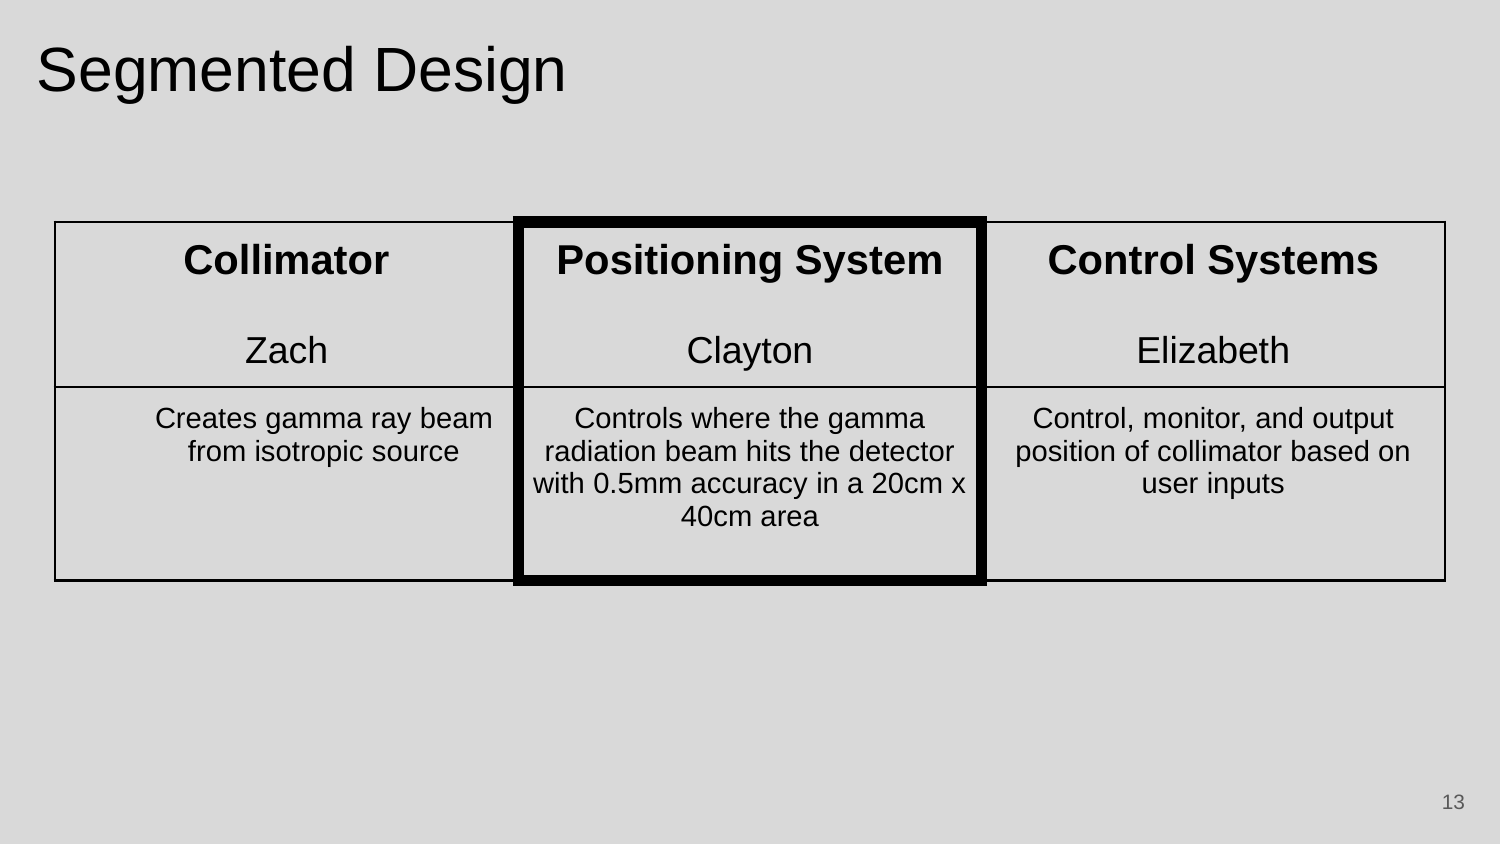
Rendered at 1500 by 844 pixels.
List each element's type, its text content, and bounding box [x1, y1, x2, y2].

slide_number 13 [1399, 772, 1480, 830]
table_header Collimator Zach [56, 223, 513, 386]
text_box Segmented Design [21, 14, 914, 103]
table_cell Controls where the gamma radiation beam hits the detector with 0.5mm accuracy in a 20cm x 40cm area [524, 388, 976, 575]
table_cell Creates gamma ray beam from isotropic source [56, 388, 513, 579]
table_header Positioning System Clayton [524, 228, 976, 386]
table_cell Control, monitor, and output position of collimator based on user inputs [987, 388, 1444, 579]
table_header Control Systems Elizabeth [987, 223, 1444, 386]
